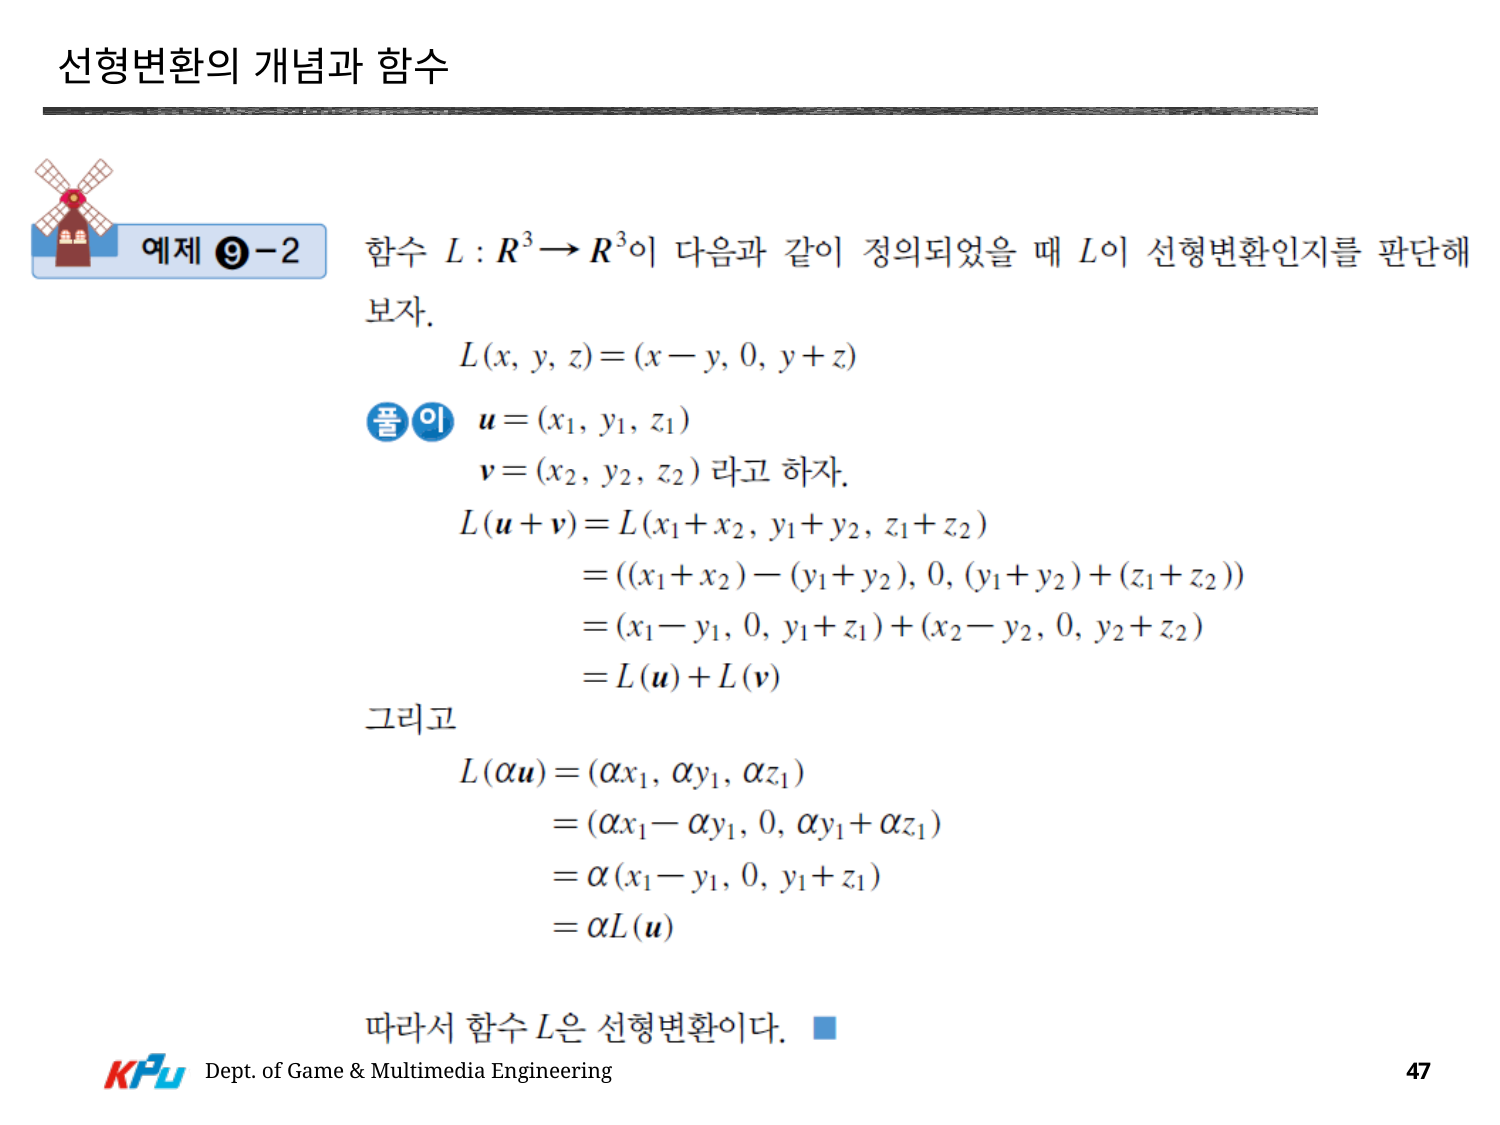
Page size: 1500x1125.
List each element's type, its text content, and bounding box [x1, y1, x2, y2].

slide_number 47 [1379, 1048, 1459, 1103]
title 선형변환의 개념과 함수 [42, 39, 1458, 98]
picture [92, 1048, 191, 1120]
footer Dept. of Game & Multimedia Engineering [190, 1048, 879, 1103]
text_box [4, 160, 1497, 1044]
